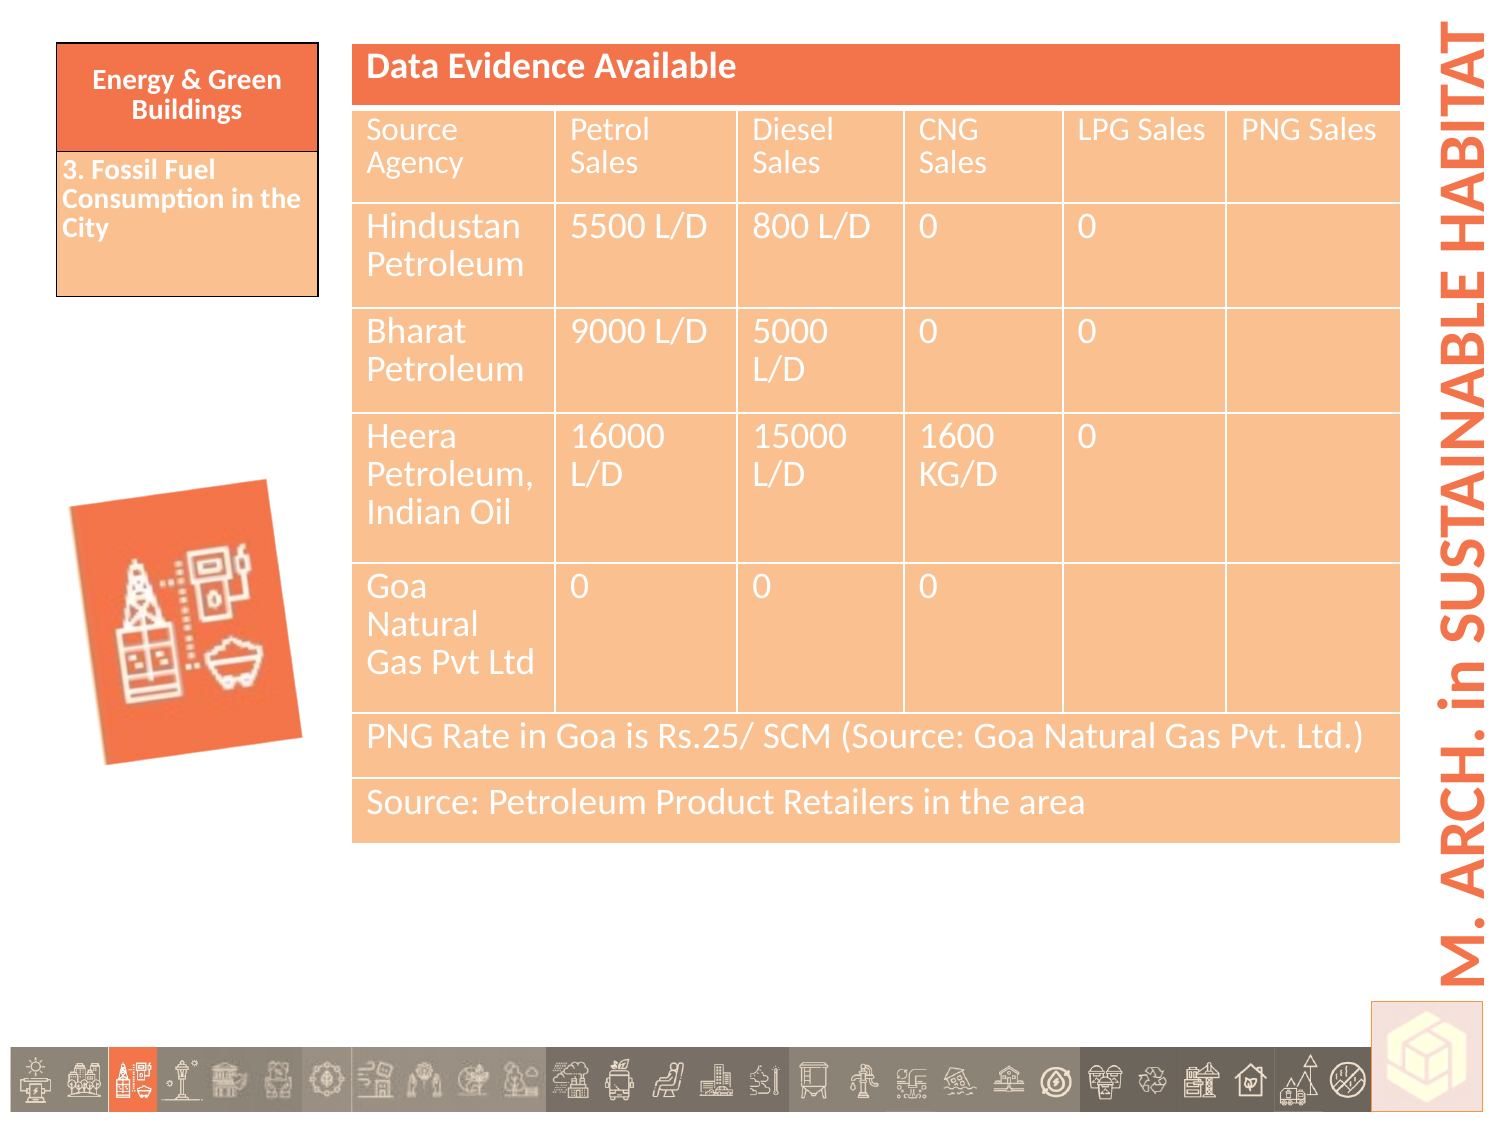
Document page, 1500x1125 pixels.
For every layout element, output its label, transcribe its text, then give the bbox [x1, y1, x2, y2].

table_cell PNG Sales [1227, 111, 1400, 202]
table_cell Source Agency [352, 111, 554, 202]
table_cell [1227, 564, 1400, 712]
table_cell LPG Sales [1064, 111, 1225, 202]
table_header Energy & Green Buildings [57, 44, 317, 151]
table_header Data Evidence Available [352, 44, 1400, 105]
table_cell Bharat Petroleum [352, 309, 554, 412]
table_cell 0 [1064, 309, 1225, 412]
table_cell 1600 KG/D [905, 414, 1062, 562]
table_cell 5000 L/D [738, 309, 903, 412]
table_cell Goa Natural Gas Pvt Ltd [352, 564, 554, 712]
table_cell 0 [738, 564, 903, 712]
table_cell 15000 L/D [738, 414, 903, 562]
table_cell 0 [1064, 204, 1225, 307]
table_cell 9000 L/D [556, 309, 736, 412]
table_cell Source: Petroleum Product Retailers in the area [352, 779, 1400, 843]
table_cell 0 [1064, 414, 1225, 562]
picture [1371, 1001, 1483, 1112]
table_cell [1227, 414, 1400, 562]
table_cell Diesel Sales [738, 111, 903, 202]
table_cell [1064, 564, 1225, 712]
table_cell 0 [905, 309, 1062, 412]
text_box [547, 1047, 1366, 1113]
table_cell 800 L/D [738, 204, 903, 307]
table_cell CNG Sales [905, 111, 1062, 202]
table_cell Heera Petroleum, Indian Oil [352, 414, 554, 562]
table_cell 16000 L/D [556, 414, 736, 562]
table_cell 3. Fossil Fuel Consumption in the City [57, 152, 317, 296]
table_cell [1227, 204, 1400, 307]
table_cell [1227, 309, 1400, 412]
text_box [205, 1047, 547, 1113]
table_cell Hindustan Petroleum [352, 204, 554, 307]
table_cell Petrol Sales [556, 111, 736, 202]
picture [69, 480, 302, 764]
table_cell 0 [905, 564, 1062, 712]
text_box M. ARCH. in SUSTAINABLE HABITAT [1410, 0, 1500, 1019]
table_cell 5500 L/D [556, 204, 736, 307]
table_cell PNG Rate in Goa is Rs.25/ SCM (Source: Goa Natural Gas Pvt. Ltd.) [352, 714, 1400, 777]
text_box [10, 1047, 204, 1113]
table_cell 0 [905, 204, 1062, 307]
